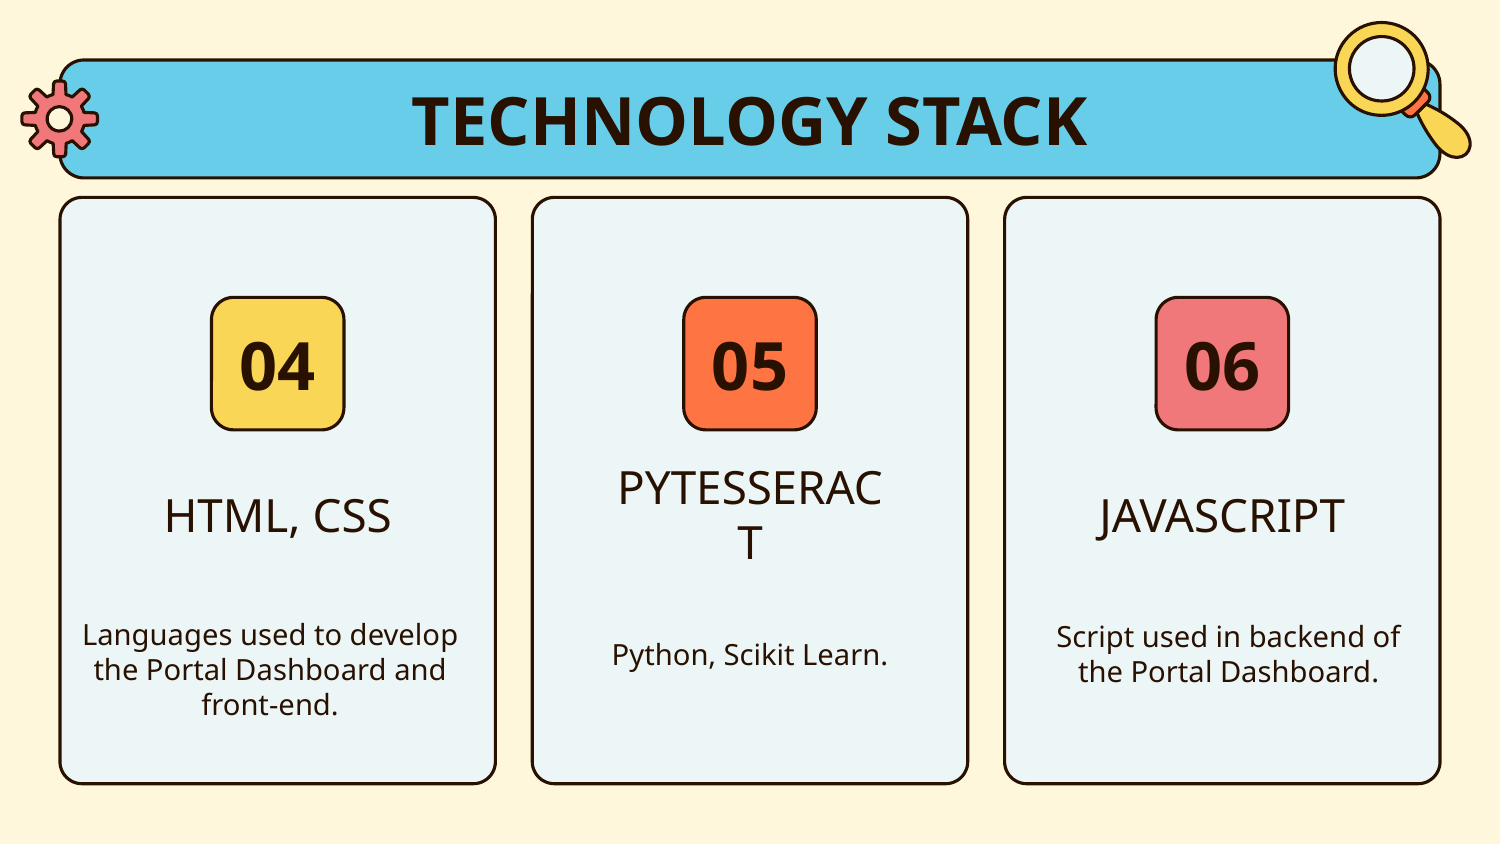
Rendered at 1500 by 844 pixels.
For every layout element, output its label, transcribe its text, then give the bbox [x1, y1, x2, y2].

text_box [1004, 197, 1441, 784]
text_box [1156, 297, 1289, 320]
subtitle Script used in backend of the Portal Dashboard. [1040, 578, 1418, 729]
title TECHNOLOGY STACK [118, 63, 1315, 161]
title 04 [205, 320, 351, 407]
subtitle PYTESSERACT [589, 458, 911, 569]
subtitle HTML, CSS [117, 458, 438, 569]
title 05 [677, 320, 823, 407]
text_box [683, 297, 817, 320]
title 06 [1149, 320, 1295, 407]
text_box [532, 197, 968, 784]
subtitle Languages used to develop the Portal Dashboard and front-end. [60, 578, 481, 760]
subtitle Python, Scikit Learn. [552, 578, 948, 729]
text_box [59, 197, 496, 784]
text_box [1156, 407, 1289, 430]
text_box [60, 59, 1437, 178]
text_box [211, 407, 344, 430]
text_box [683, 407, 817, 430]
text_box [211, 297, 344, 320]
subtitle JAVASCRIPT [1062, 458, 1383, 569]
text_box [1319, 22, 1479, 158]
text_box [21, 80, 98, 157]
